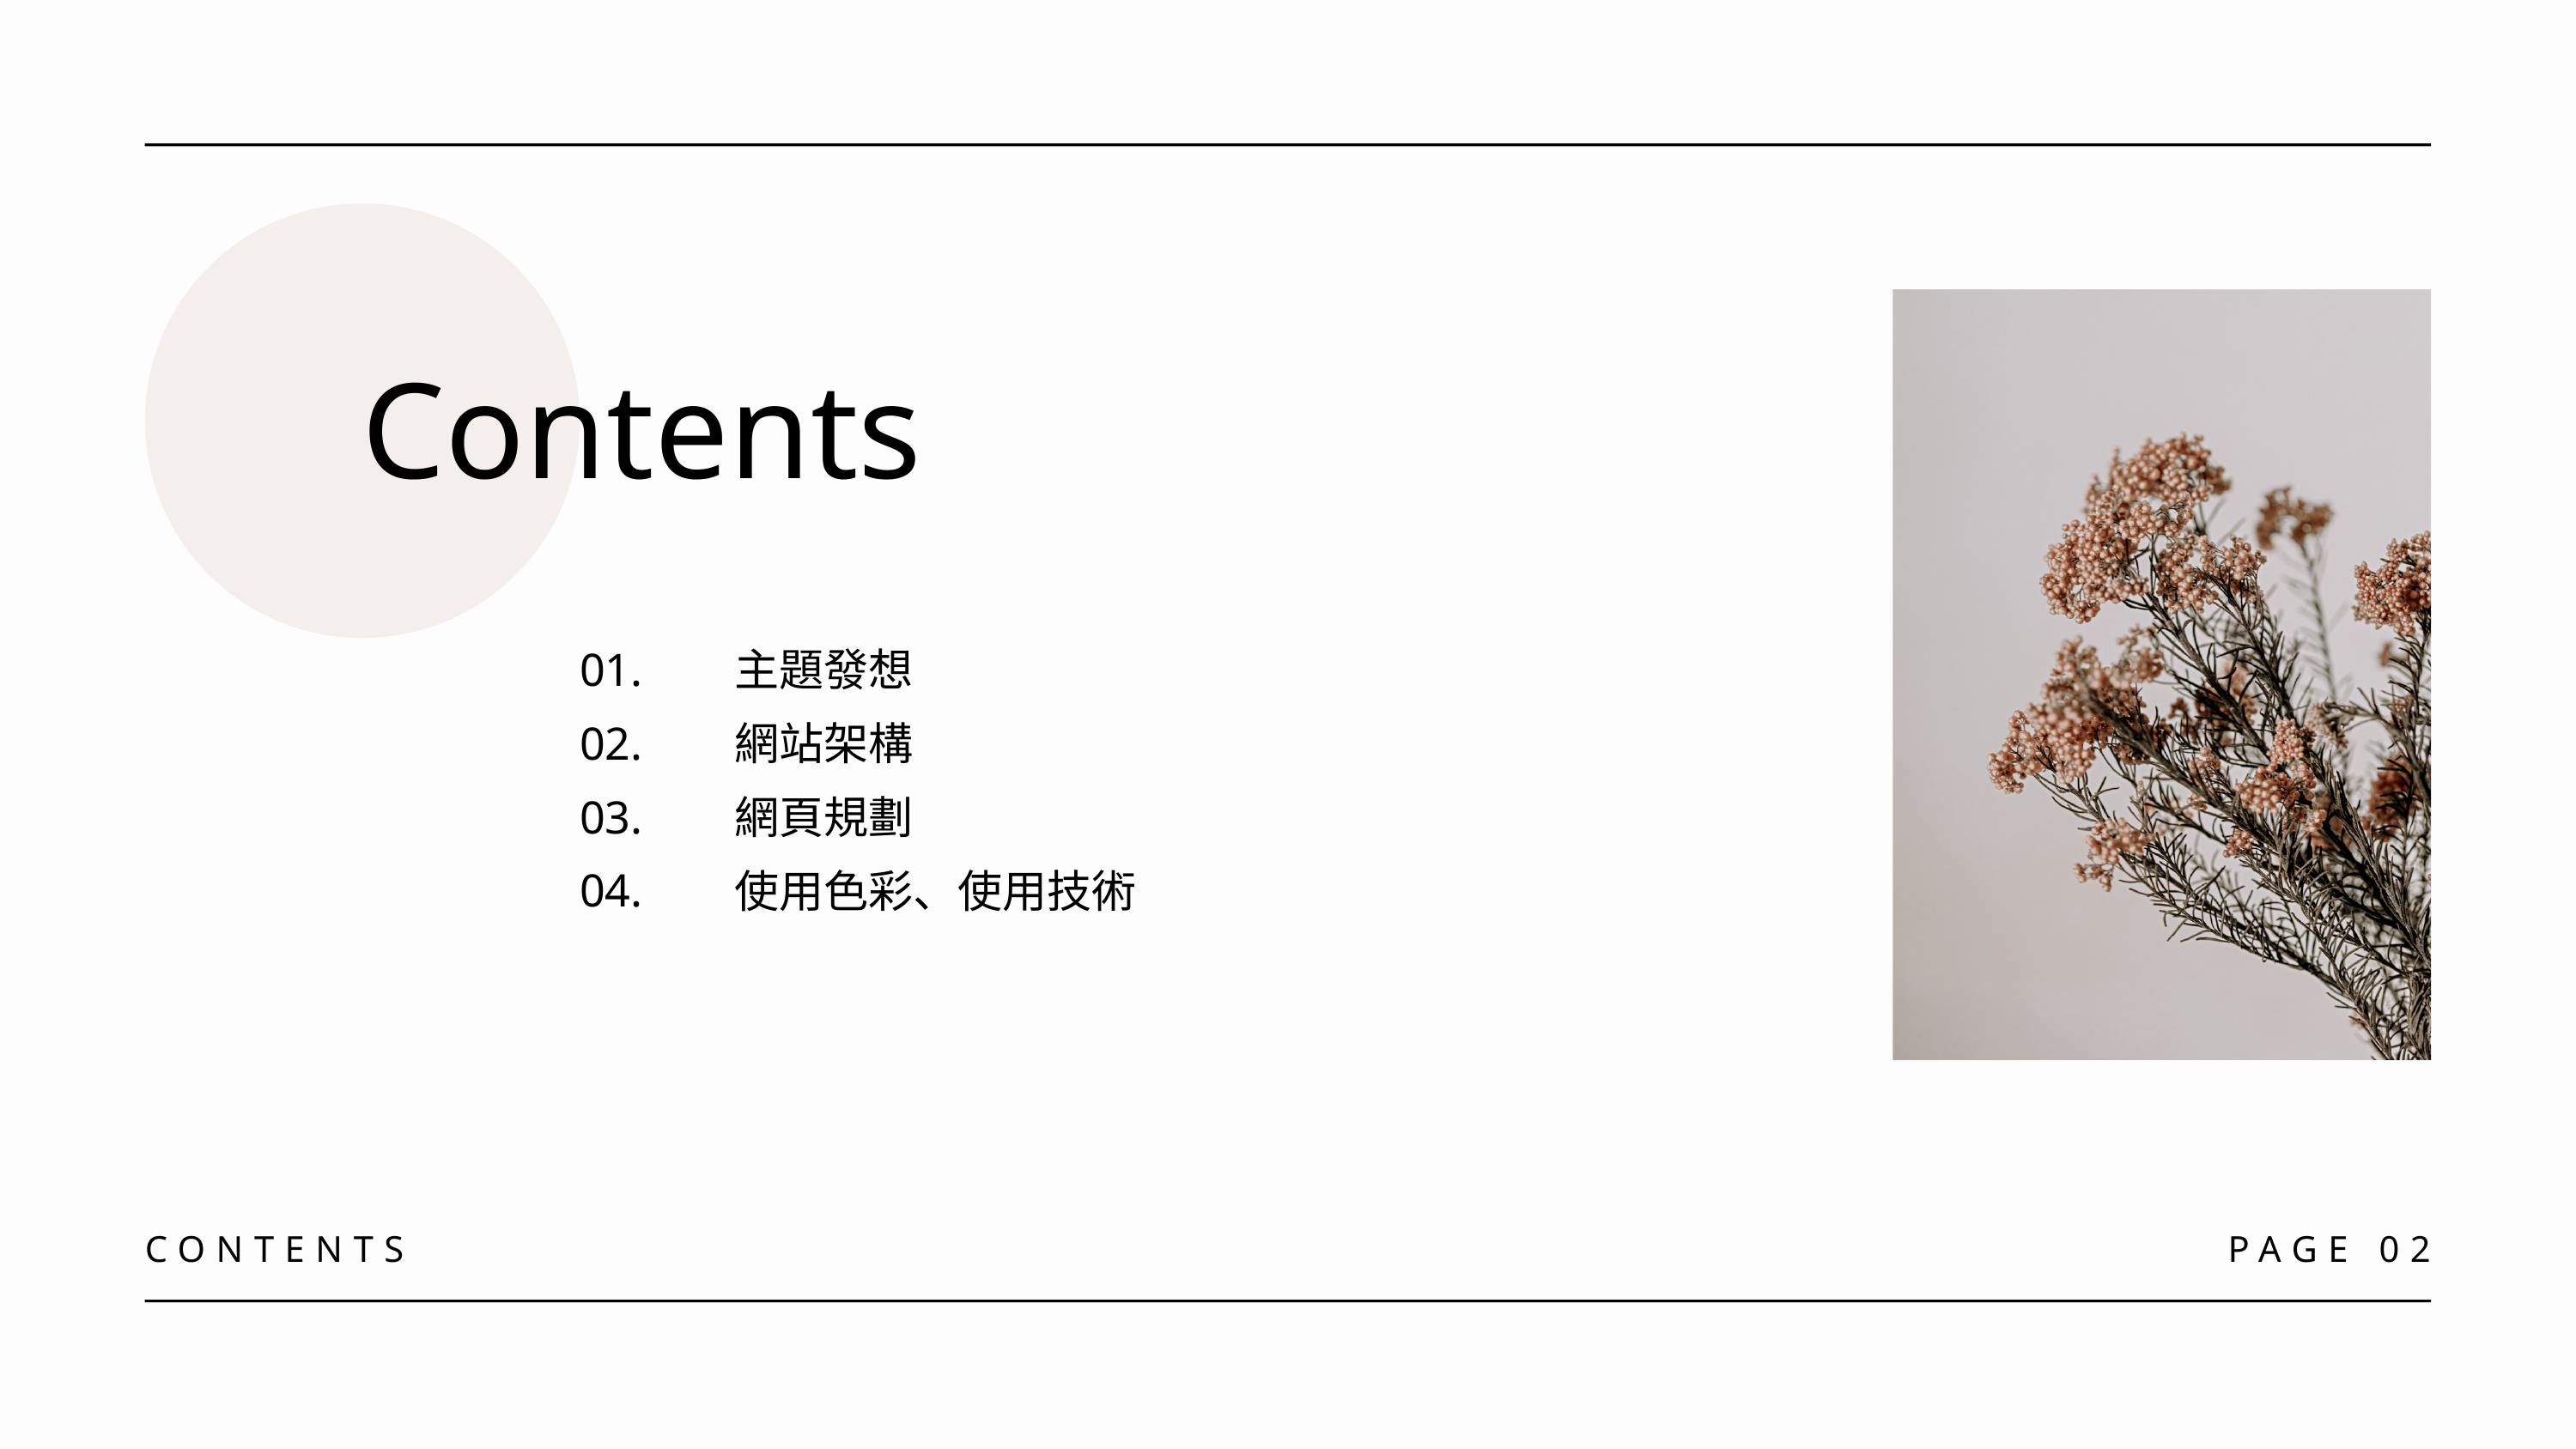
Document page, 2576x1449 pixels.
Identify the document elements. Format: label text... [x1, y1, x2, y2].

text_box 網站架構 [735, 706, 1452, 769]
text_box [1893, 289, 2432, 1060]
text_box 04. [580, 852, 735, 916]
text_box 網頁規劃 [735, 779, 1452, 843]
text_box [144, 203, 580, 639]
text_box 使用色彩、使用技術 [734, 853, 1452, 917]
text_box 03. [580, 779, 735, 843]
text_box PAGE 02 [2014, 1219, 2432, 1270]
text_box CONTENTS [144, 1219, 562, 1270]
text_box 主題發想 [735, 633, 1452, 696]
text_box Contents [583, 319, 1288, 505]
text_box 01. [580, 633, 735, 696]
text_box 02. [580, 706, 735, 769]
